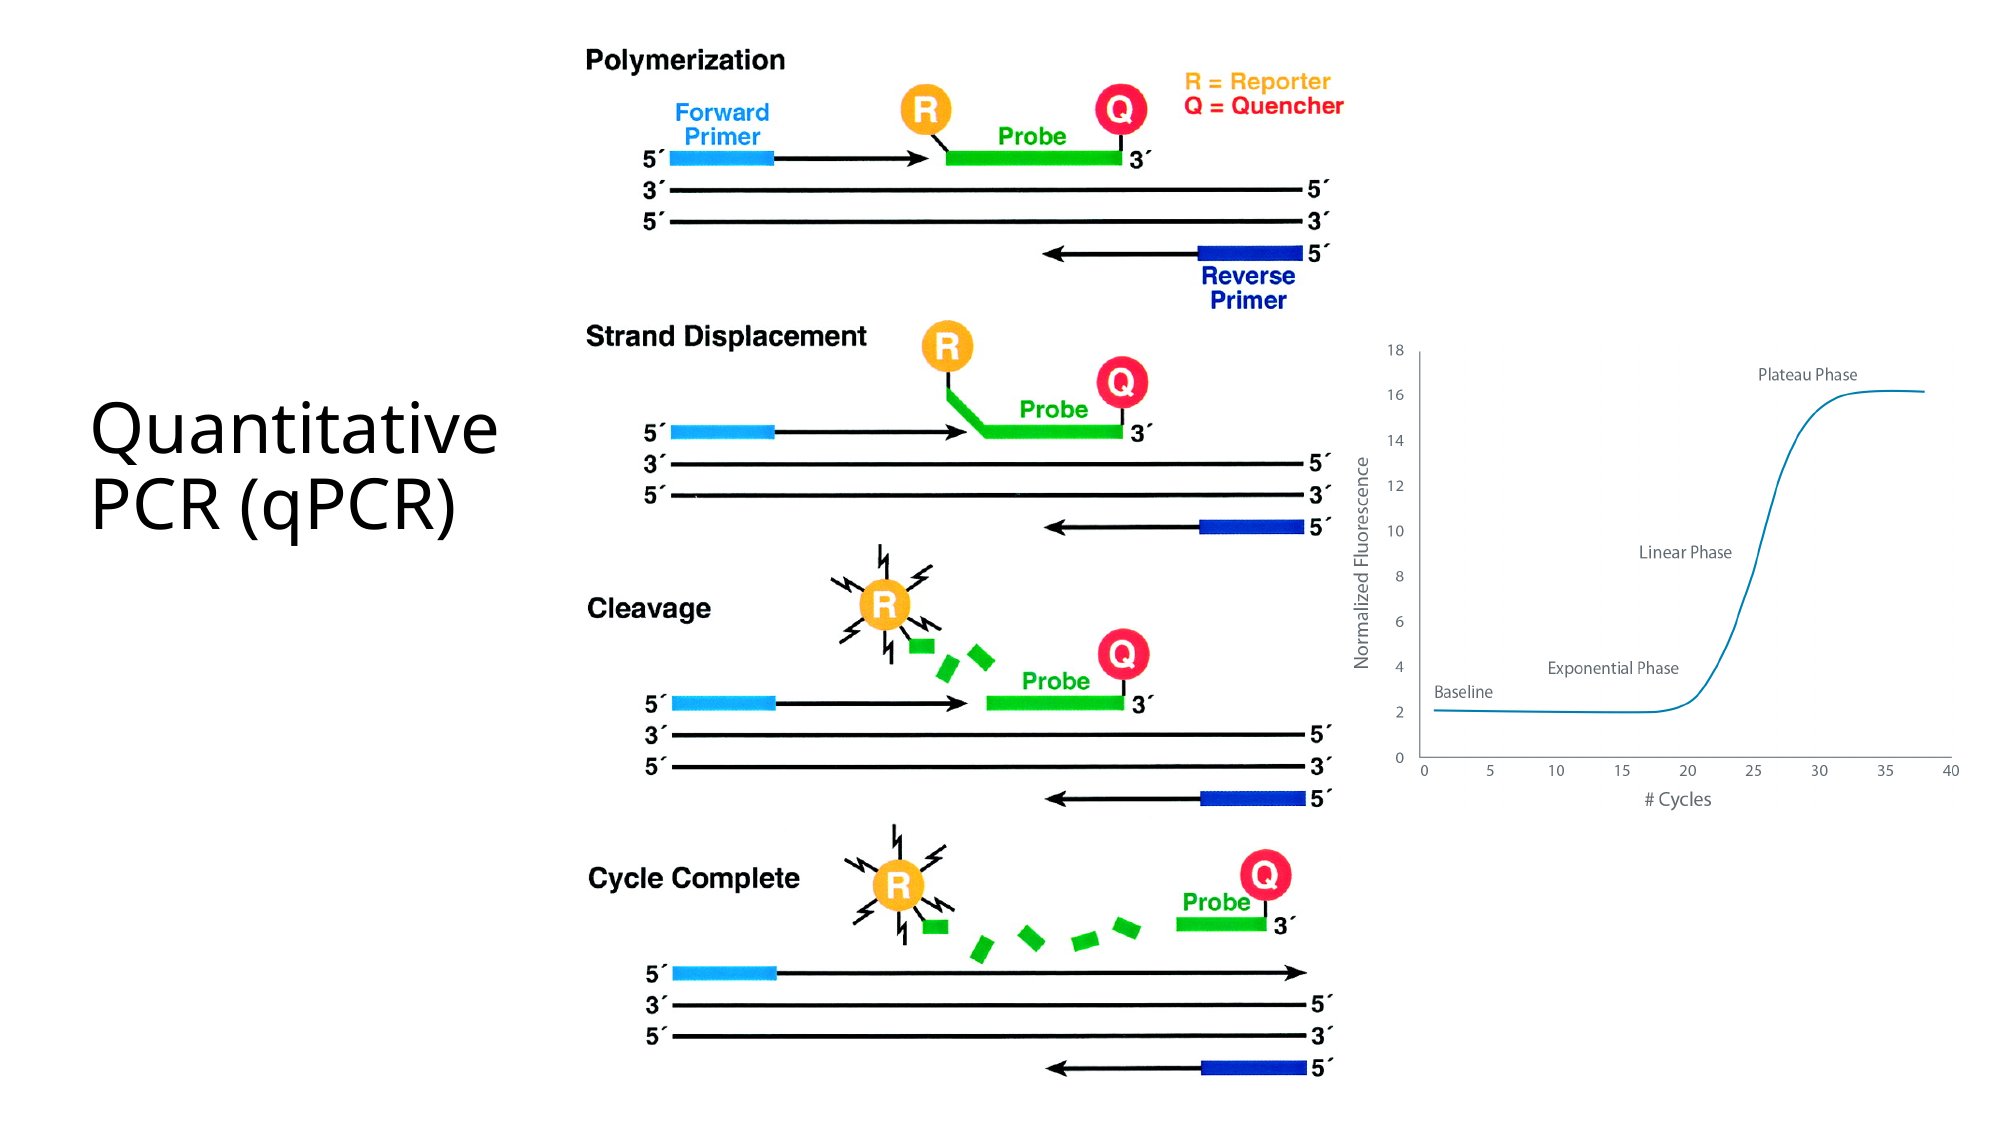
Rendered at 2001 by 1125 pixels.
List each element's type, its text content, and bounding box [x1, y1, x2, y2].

title Quantitative PCR (qPCR) [74, 359, 521, 578]
picture [586, 48, 1972, 1077]
